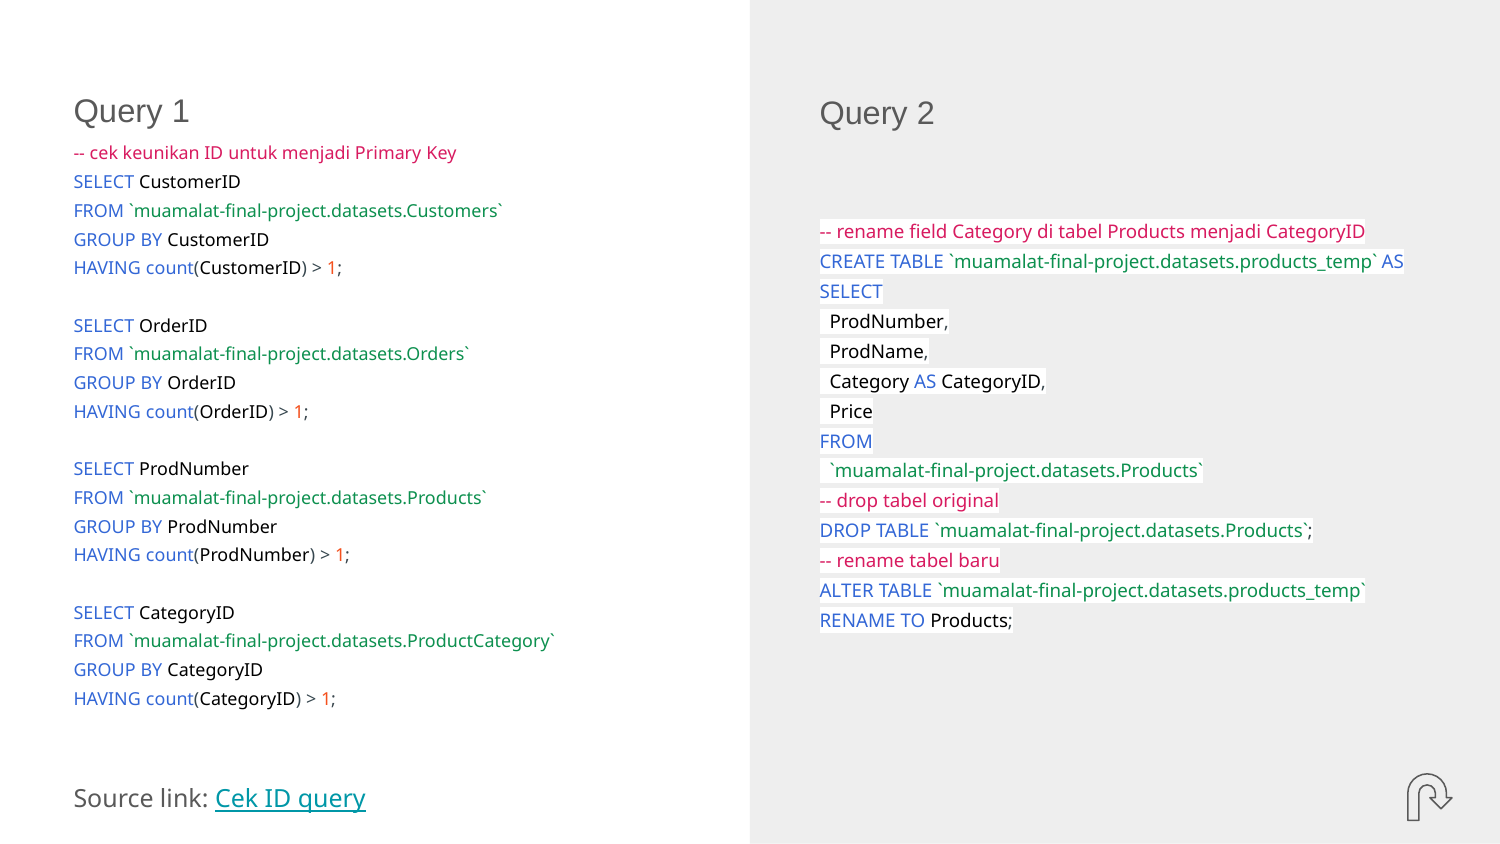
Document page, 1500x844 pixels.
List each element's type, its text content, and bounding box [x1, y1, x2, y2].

list -- cek keunikan ID untuk menjadi Primary Key SELECT CustomerID FROM `muamalat-final-project.datasets.Customers` GROUP BY CustomerID HAVING count(CustomerID) > 1; SELECT OrderID FROM `muamalat-final-project.datasets.Orders` GROUP BY OrderID HAVING count(OrderID) > 1; SELECT ProdNumber FROM `muamalat-final-project.datasets.Products` GROUP BY ProdNumber HAVING count(ProdNumber) > 1; SELECT CategoryID FROM `muamalat-final-project.datasets.ProductCategory` GROUP BY CategoryID HAVING count(CategoryID) > 1; [58, 118, 688, 725]
list -- rename field Category di tabel Products menjadi CategoryID CREATE TABLE `muamalat-final-project.datasets.products_temp` AS SELECT ProdNumber, ProdName, Category AS CategoryID, Price FROM `muamalat-final-project.datasets.Products` -- drop tabel original DROP TABLE `muamalat-final-project.datasets.Products`; -- rename tabel baru ALTER TABLE `muamalat-final-project.datasets.products_temp` RENAME TO Products; [804, 118, 1434, 725]
subtitle Query 1 [58, 61, 206, 149]
list Query 2 [804, 61, 952, 149]
text_box [1407, 773, 1452, 821]
text_box Source link: Cek ID query [58, 767, 1422, 812]
